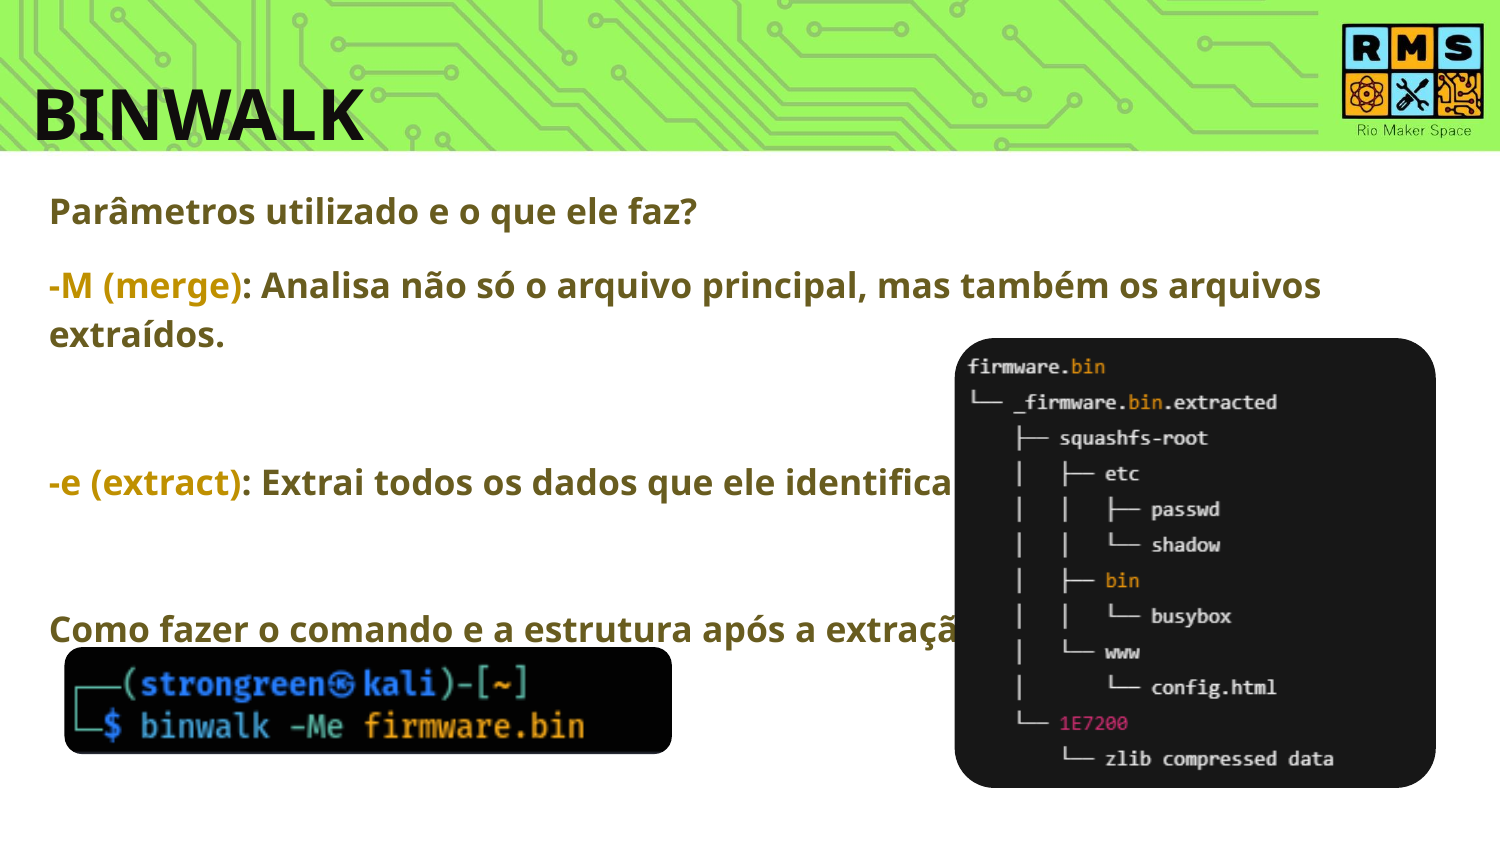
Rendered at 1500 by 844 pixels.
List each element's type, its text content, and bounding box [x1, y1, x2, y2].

text_box [0, 0, 1500, 844]
picture [954, 337, 1437, 789]
picture [64, 646, 673, 755]
text_box Parâmetros utilizado e o que ele faz? -M (merge): Analisa não só o arquivo principal, mas também os arquivos extraídos. -e (extract): Extrai todos os dados que ele identificar. Como fazer o comando e a estrutura após a extração: [48, 182, 1444, 650]
text_box BINWALK [30, 36, 1230, 155]
